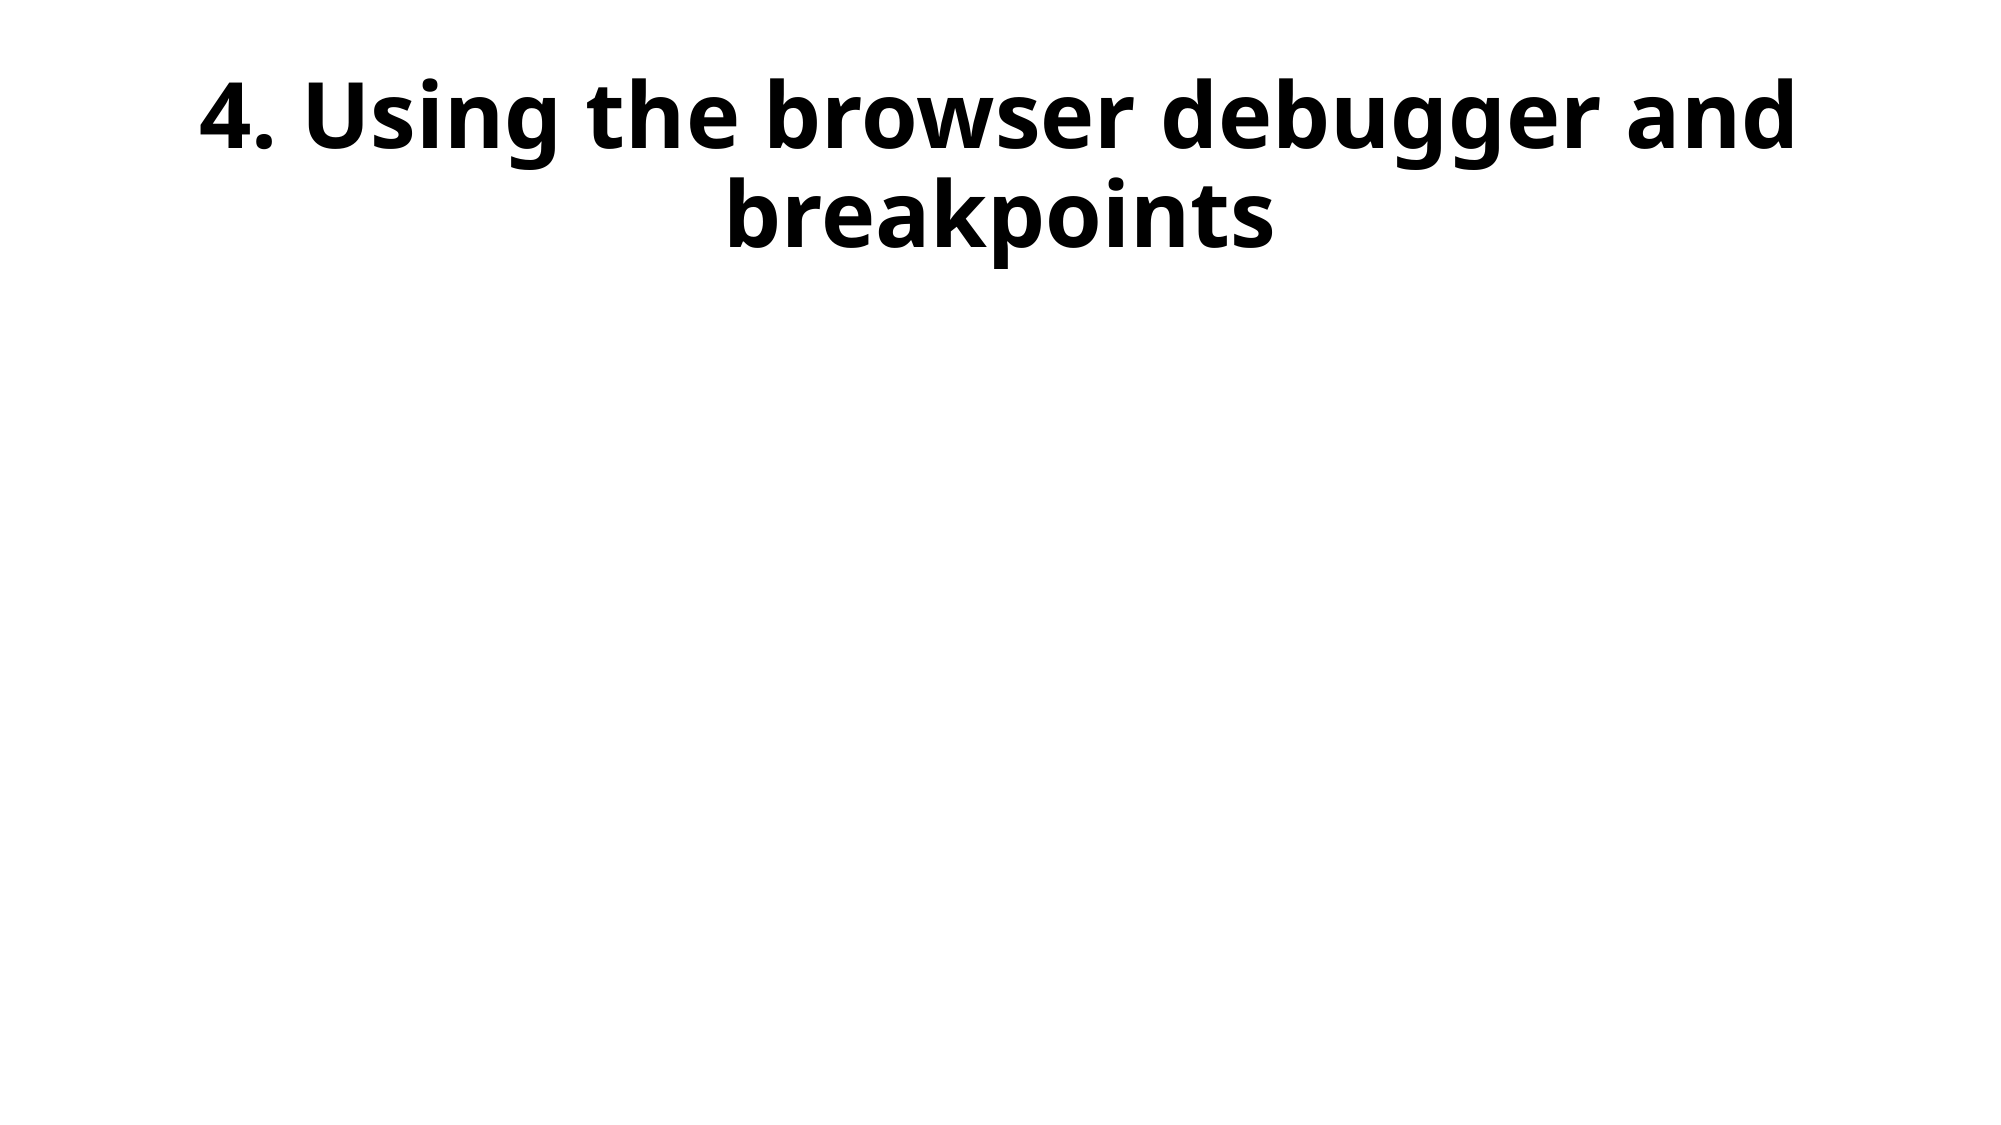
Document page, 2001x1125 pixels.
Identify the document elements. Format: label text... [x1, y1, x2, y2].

title 4. Using the browser debugger and breakpoints [137, 59, 1863, 278]
